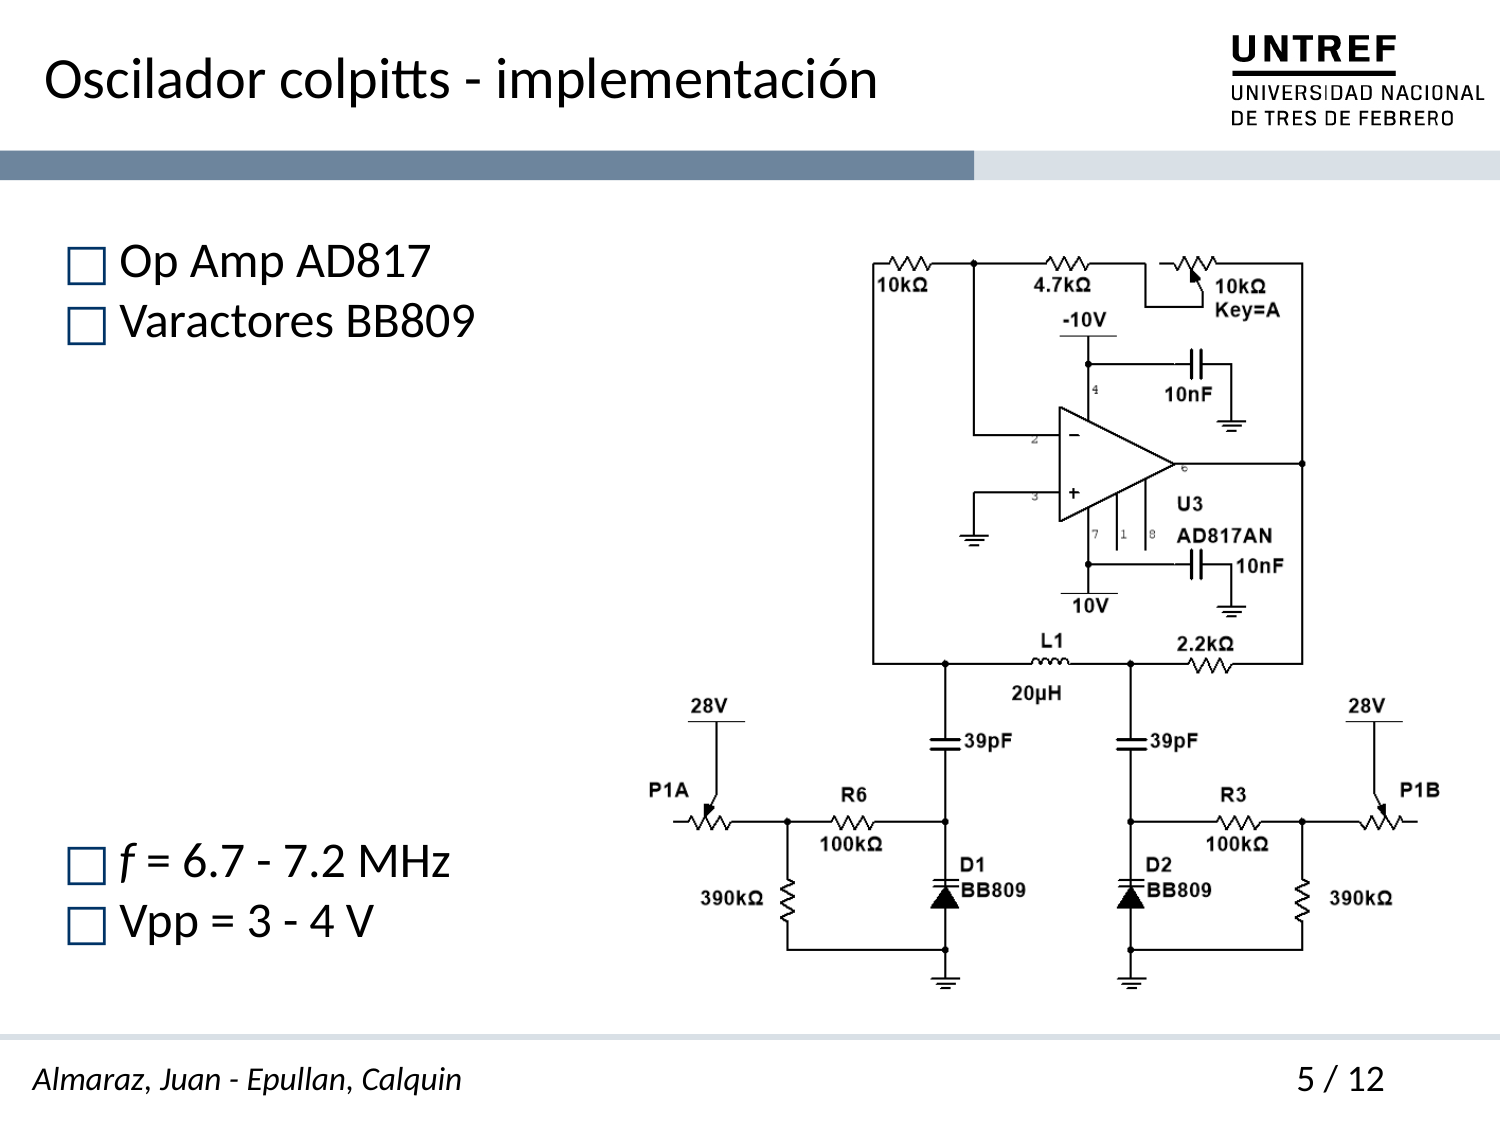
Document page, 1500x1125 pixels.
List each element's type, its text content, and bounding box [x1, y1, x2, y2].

picture [1224, 31, 1495, 132]
title Oscilador colpitts - implementación [29, 14, 1211, 136]
list Op Amp AD817 Varactores BB809 f = 6.7 - 7.2 MHz Vpp = 3 - 4 V [29, 219, 1459, 1005]
picture [635, 236, 1459, 1006]
